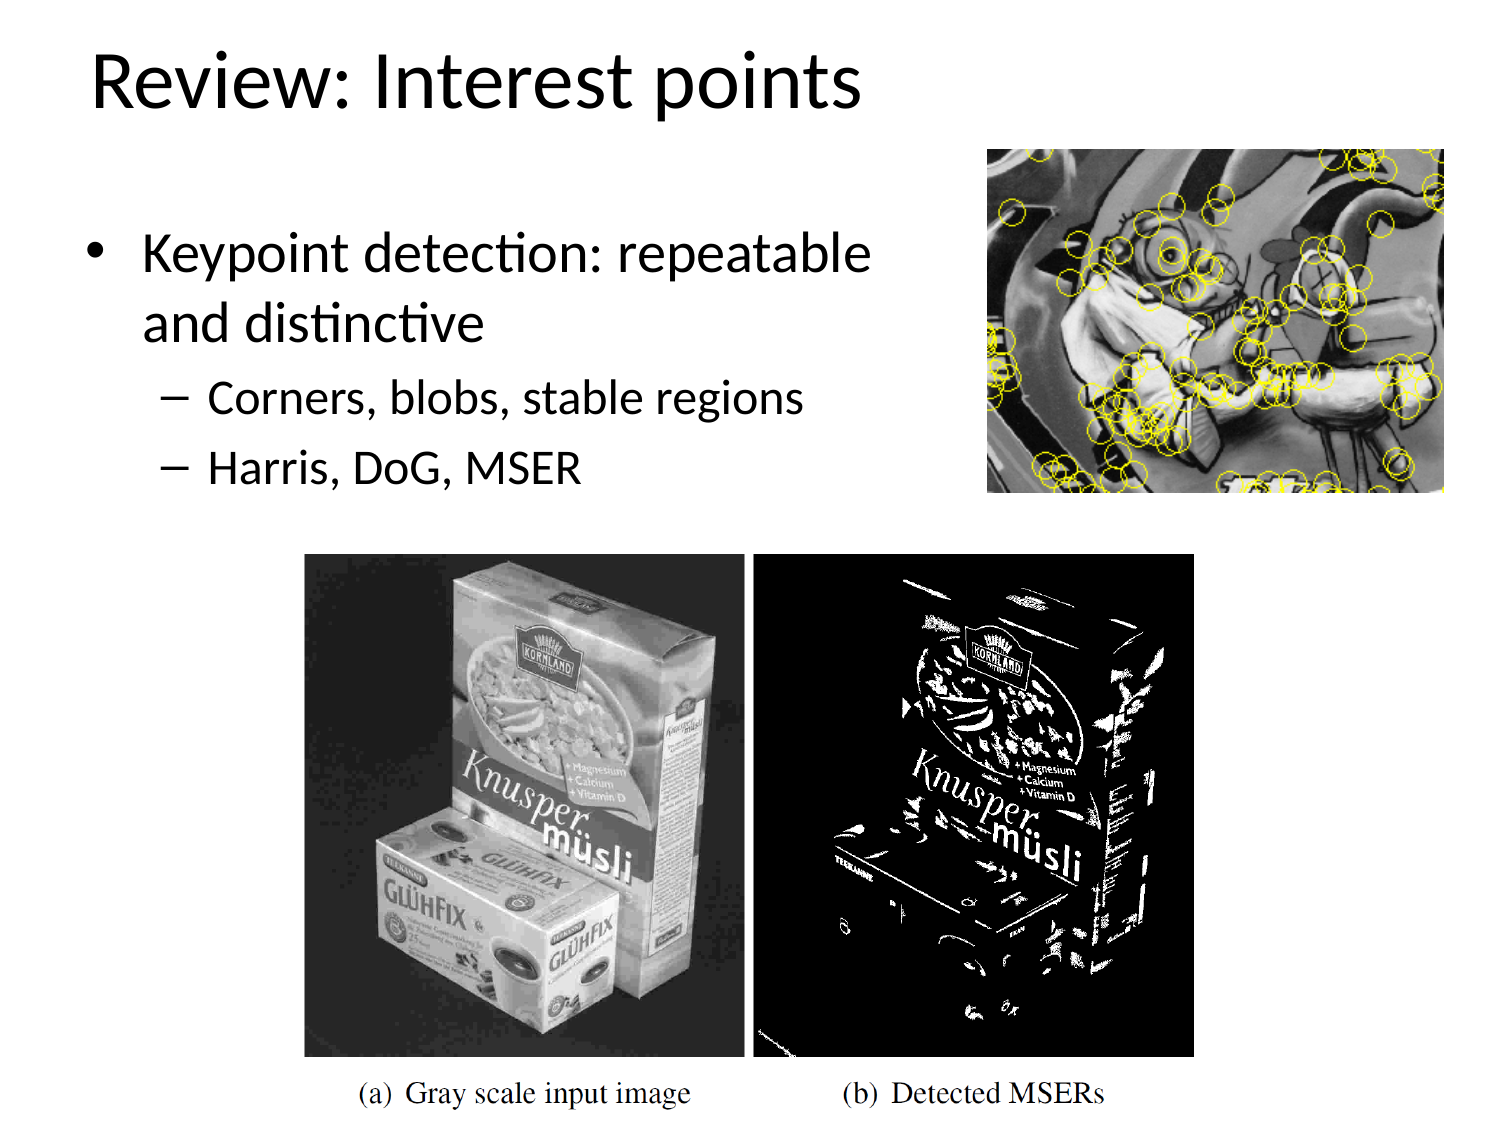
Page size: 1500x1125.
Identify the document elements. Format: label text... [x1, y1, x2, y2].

picture [987, 149, 1444, 494]
list Keypoint detection: repeatable and distinctive Corners, blobs, stable regions Harris, DoG, MSER [70, 124, 959, 681]
picture [290, 545, 1210, 1115]
title Review: Interest points [74, 0, 1426, 151]
